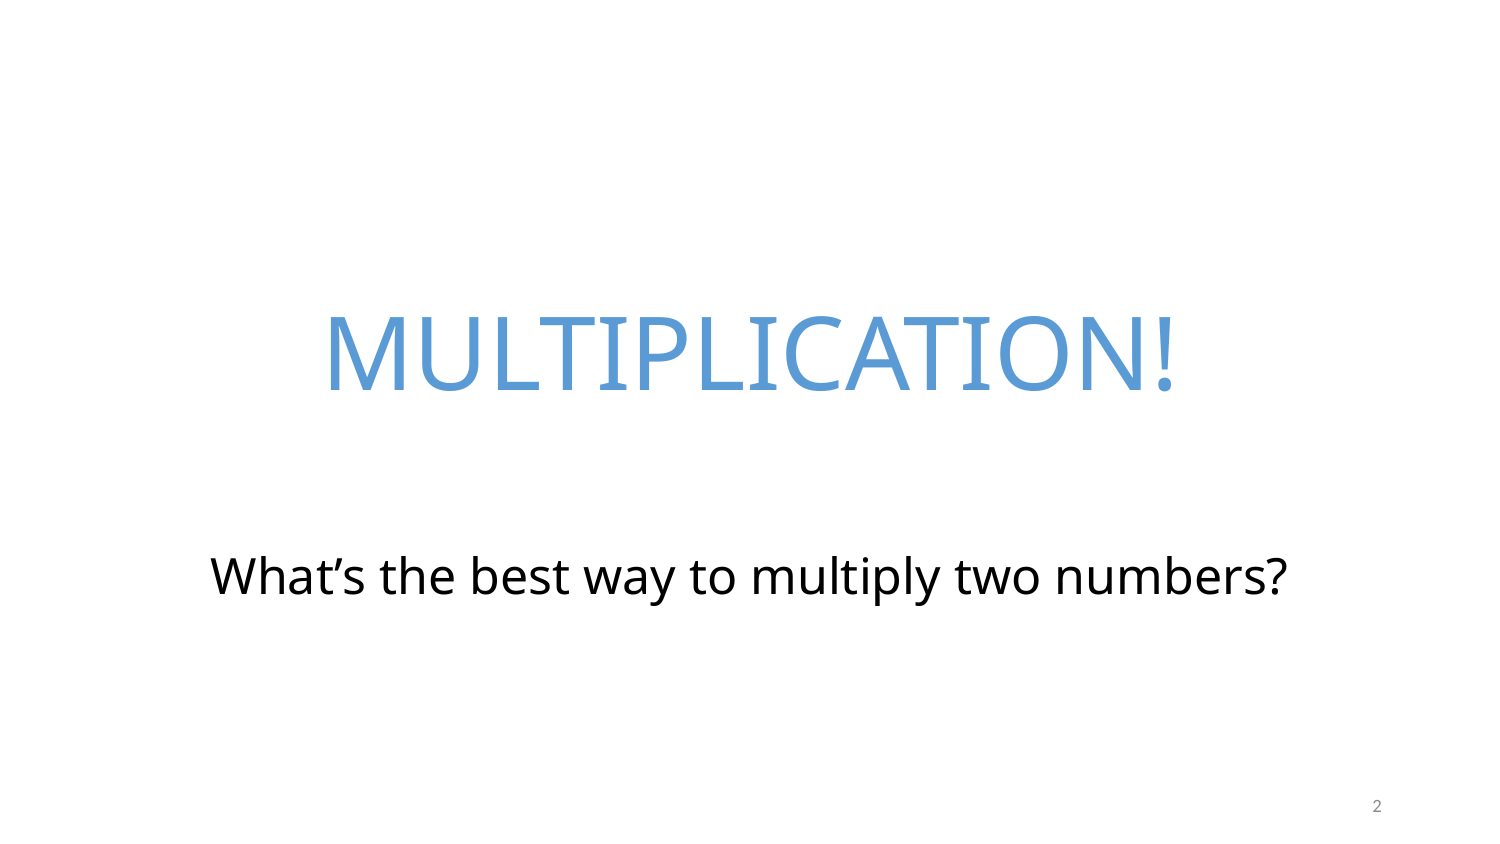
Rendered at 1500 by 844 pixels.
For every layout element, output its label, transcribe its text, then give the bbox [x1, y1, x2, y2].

title MULTIPLICATION! [127, 213, 1373, 502]
slide_number 2 [1059, 782, 1397, 827]
subtitle What’s the best way to multiply two numbers? [51, 535, 1449, 666]
